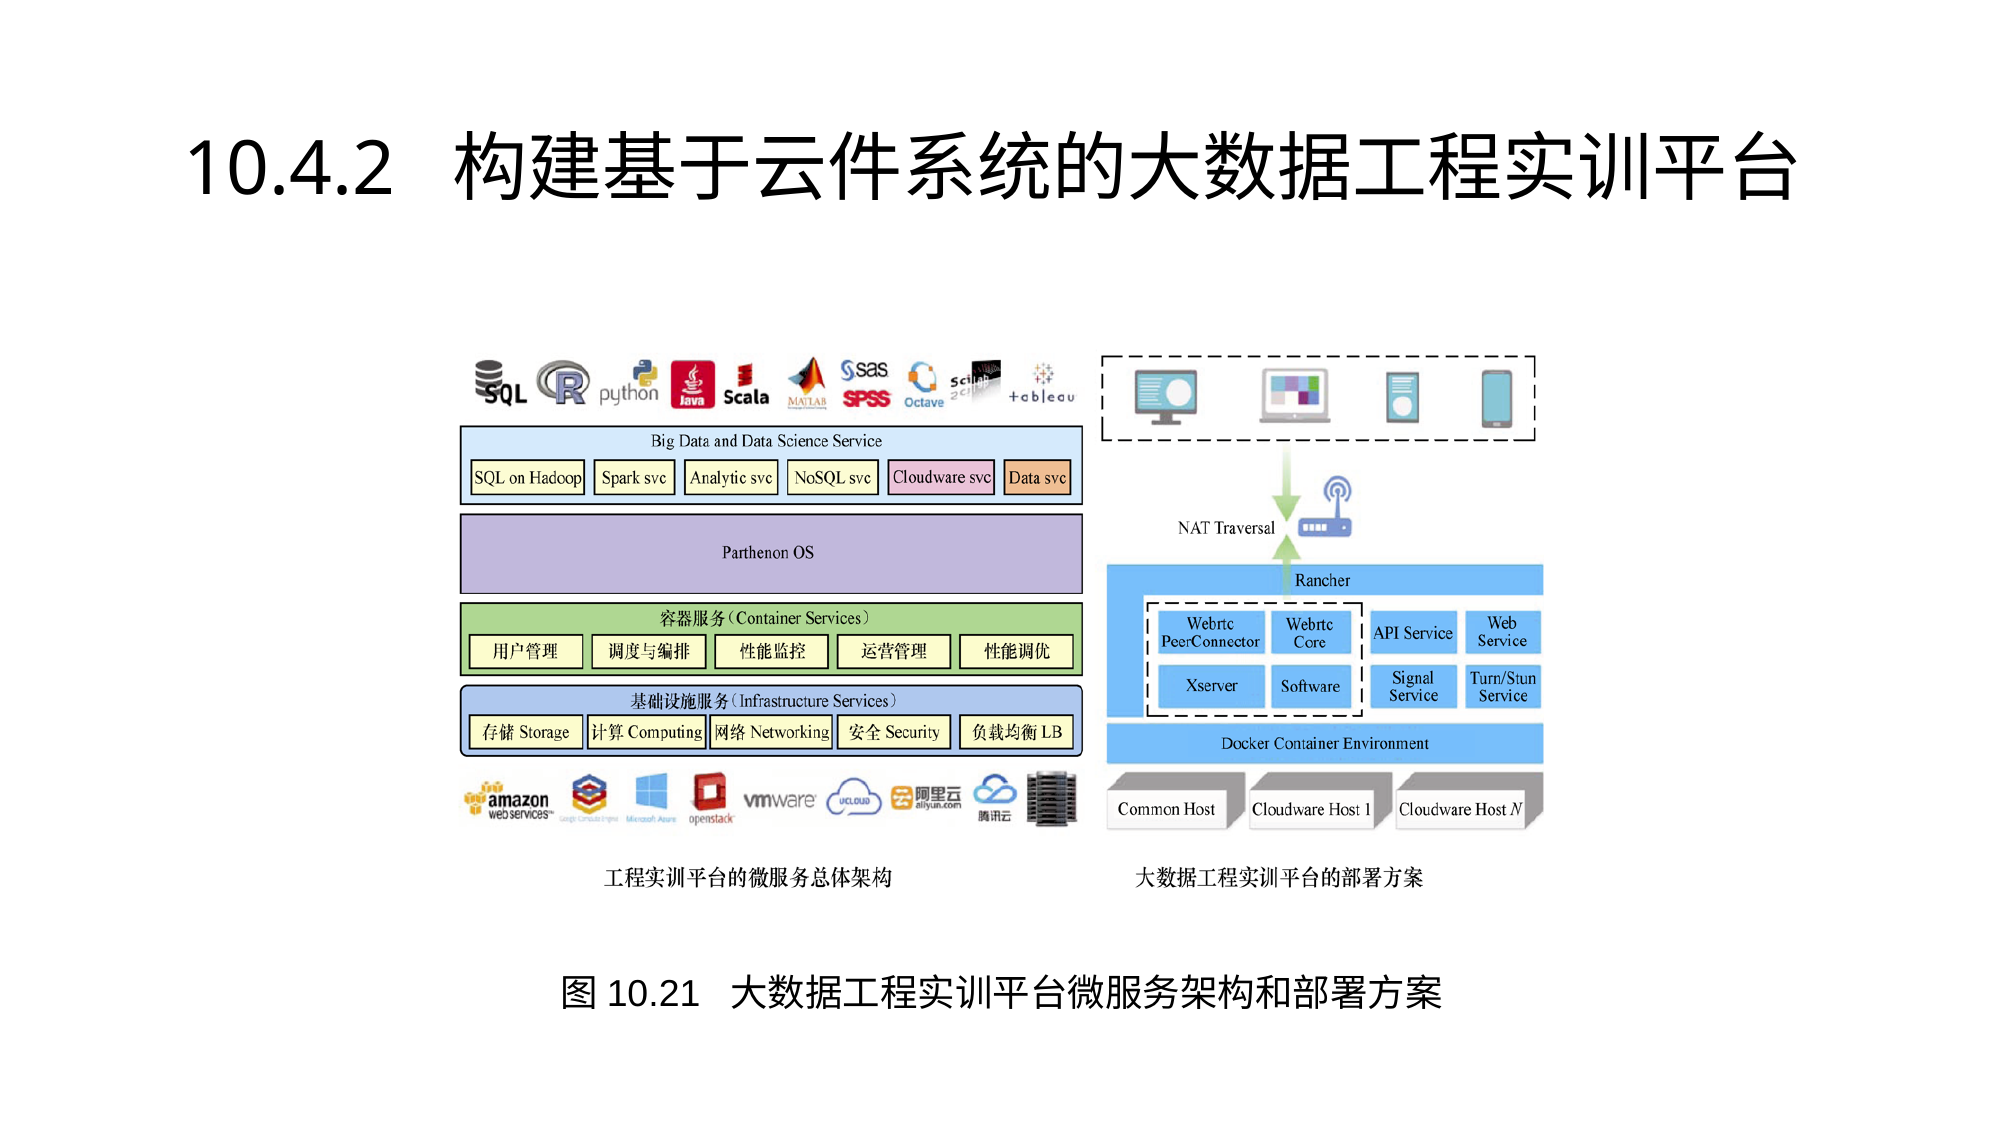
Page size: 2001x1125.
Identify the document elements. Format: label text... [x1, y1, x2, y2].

picture [458, 349, 1544, 888]
text_box 图10.21 大数据工程实训平台微服务架构和部署方案 [545, 977, 1458, 1021]
text_box 10.4.2 构建基于云件系统的大数据工程实训平台 [138, 61, 1864, 279]
